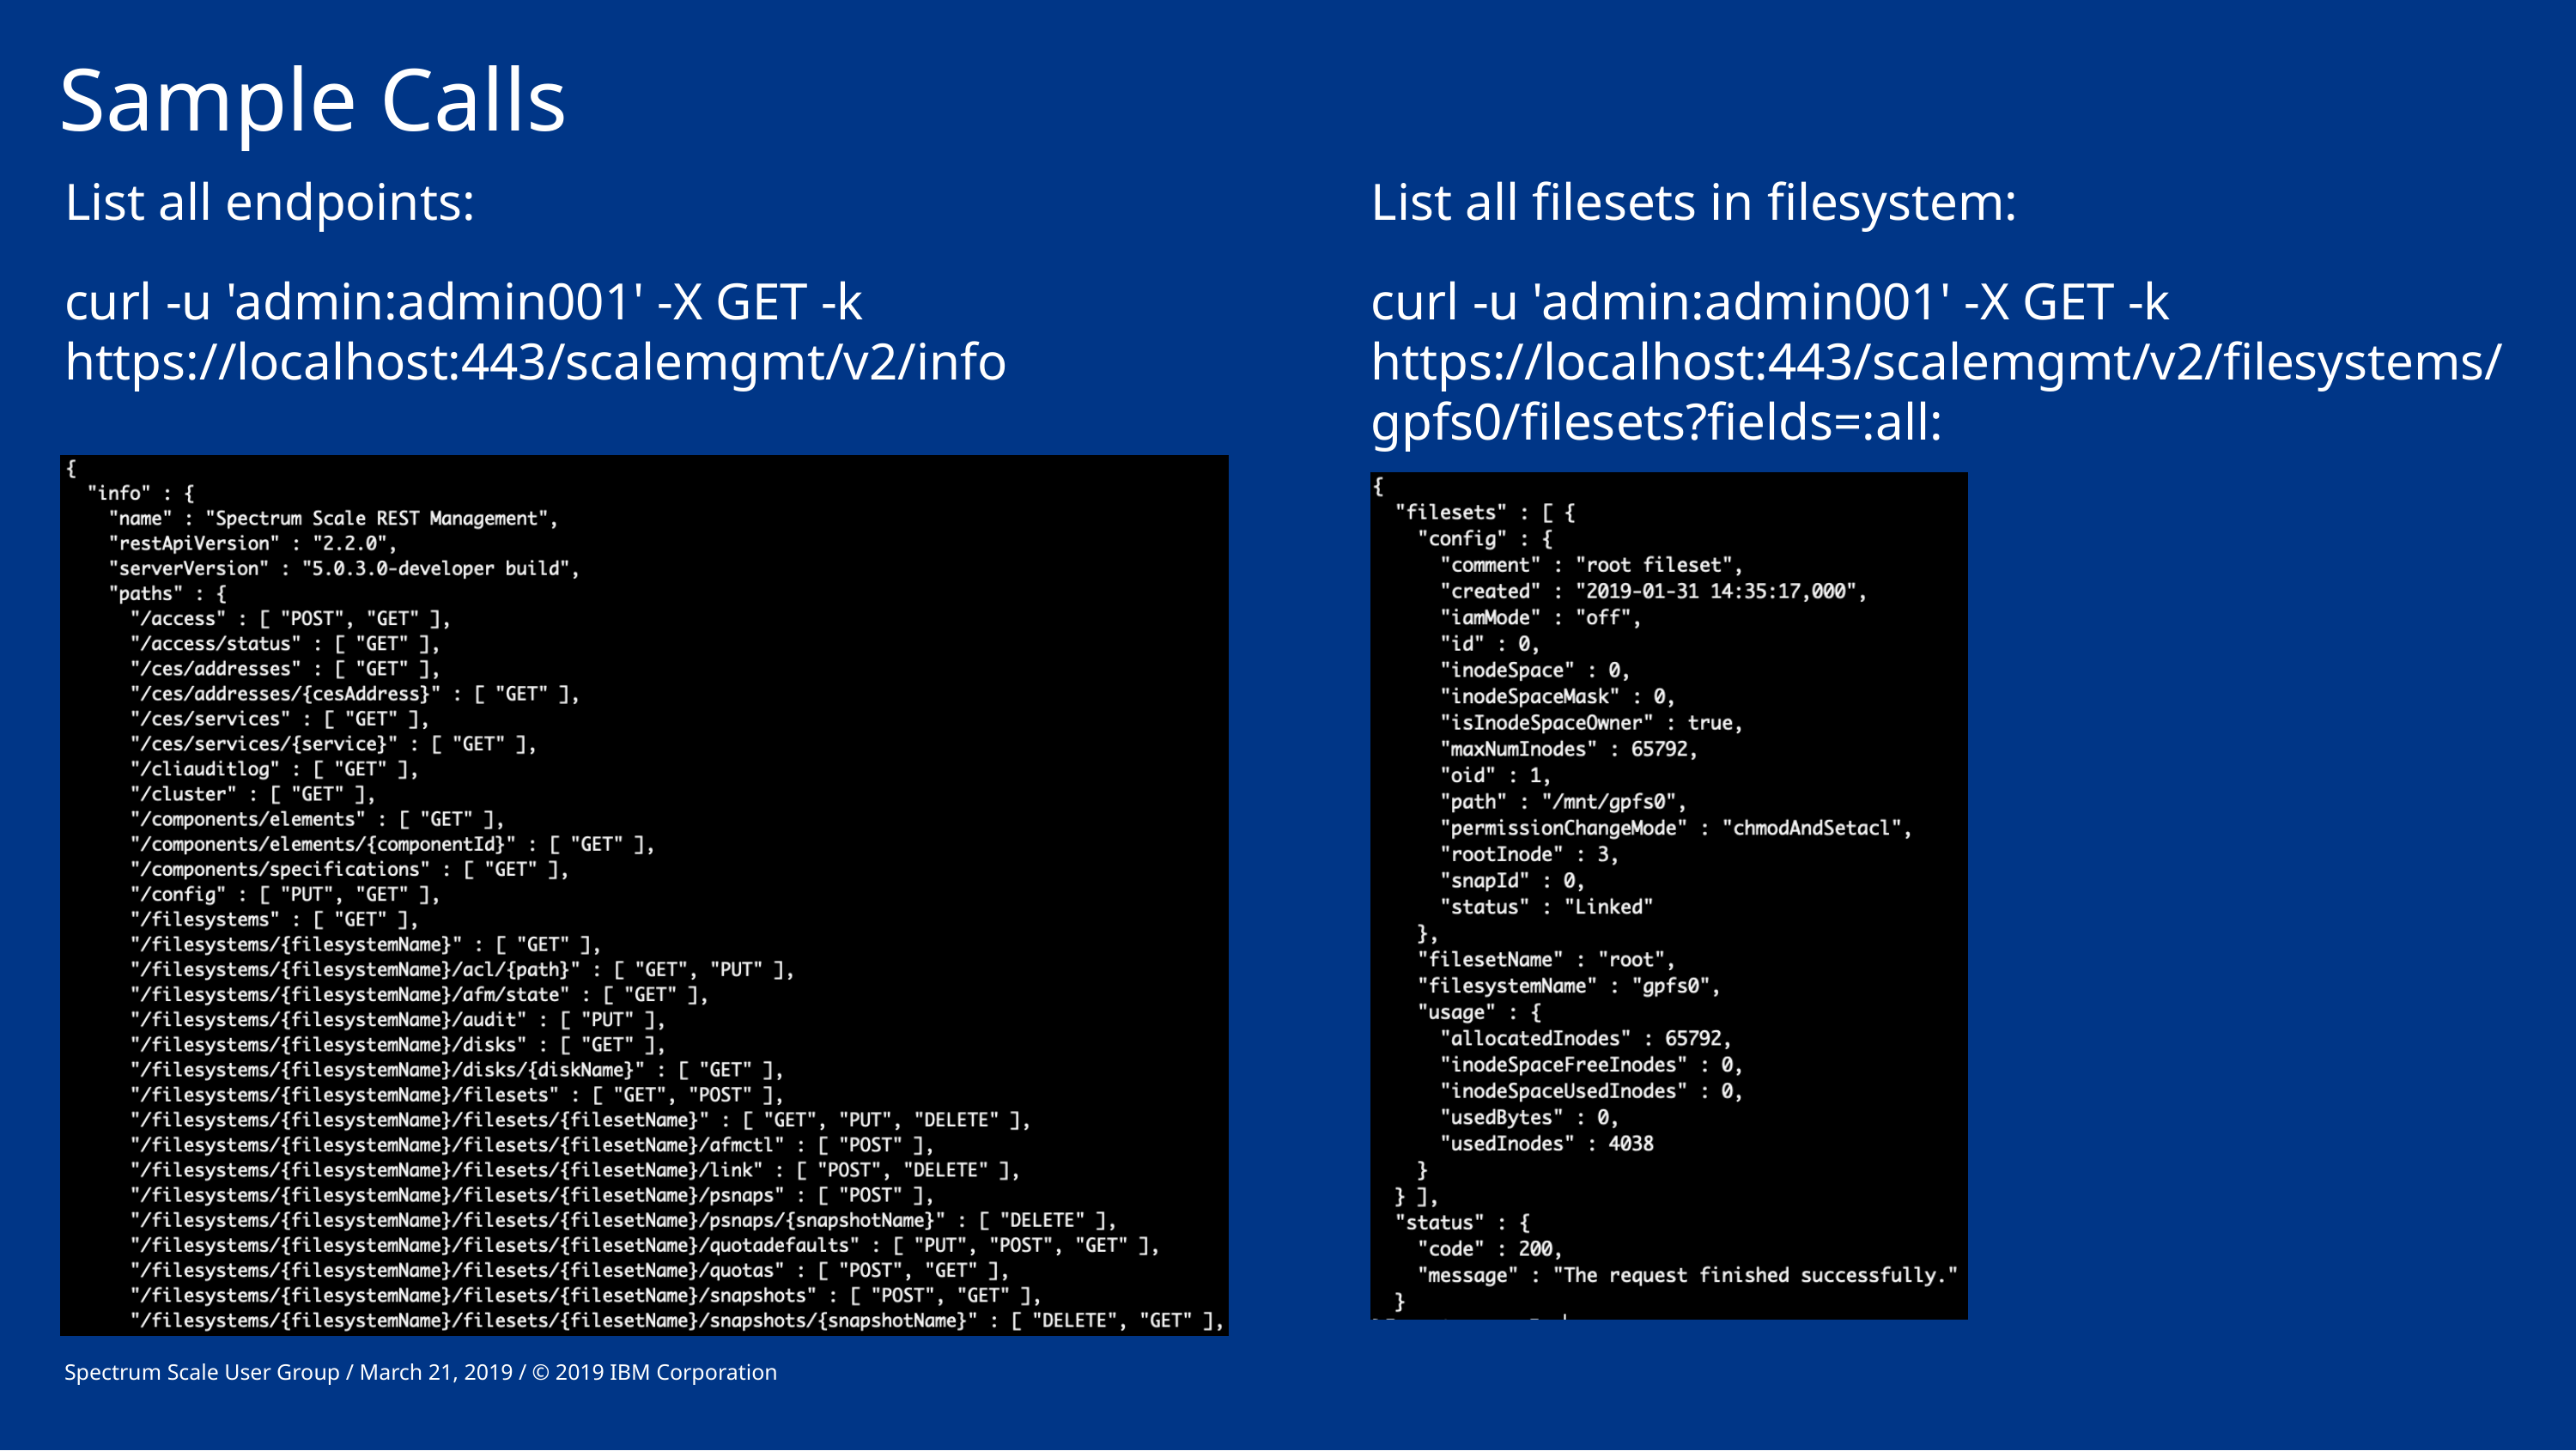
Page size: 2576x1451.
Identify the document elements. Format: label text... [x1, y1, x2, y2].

footer Spectrum Scale User Group / March 21, 2019 / © 2019 IBM Corporation [64, 1350, 1224, 1397]
picture [59, 455, 1229, 1336]
list List all endpoints: curl -u 'admin:admin001' -X GET -k https://localhost:443/scalemgmt/v2/info [64, 170, 1226, 452]
title Sample Calls [58, 57, 1226, 284]
picture [1370, 472, 1969, 1320]
list List all filesets in filesystem: curl -u 'admin:admin001' -X GET -k https://localhost:443/scalemgmt/v2/filesystems/gpfs0/filesets?fields=:all: [1370, 170, 2512, 472]
